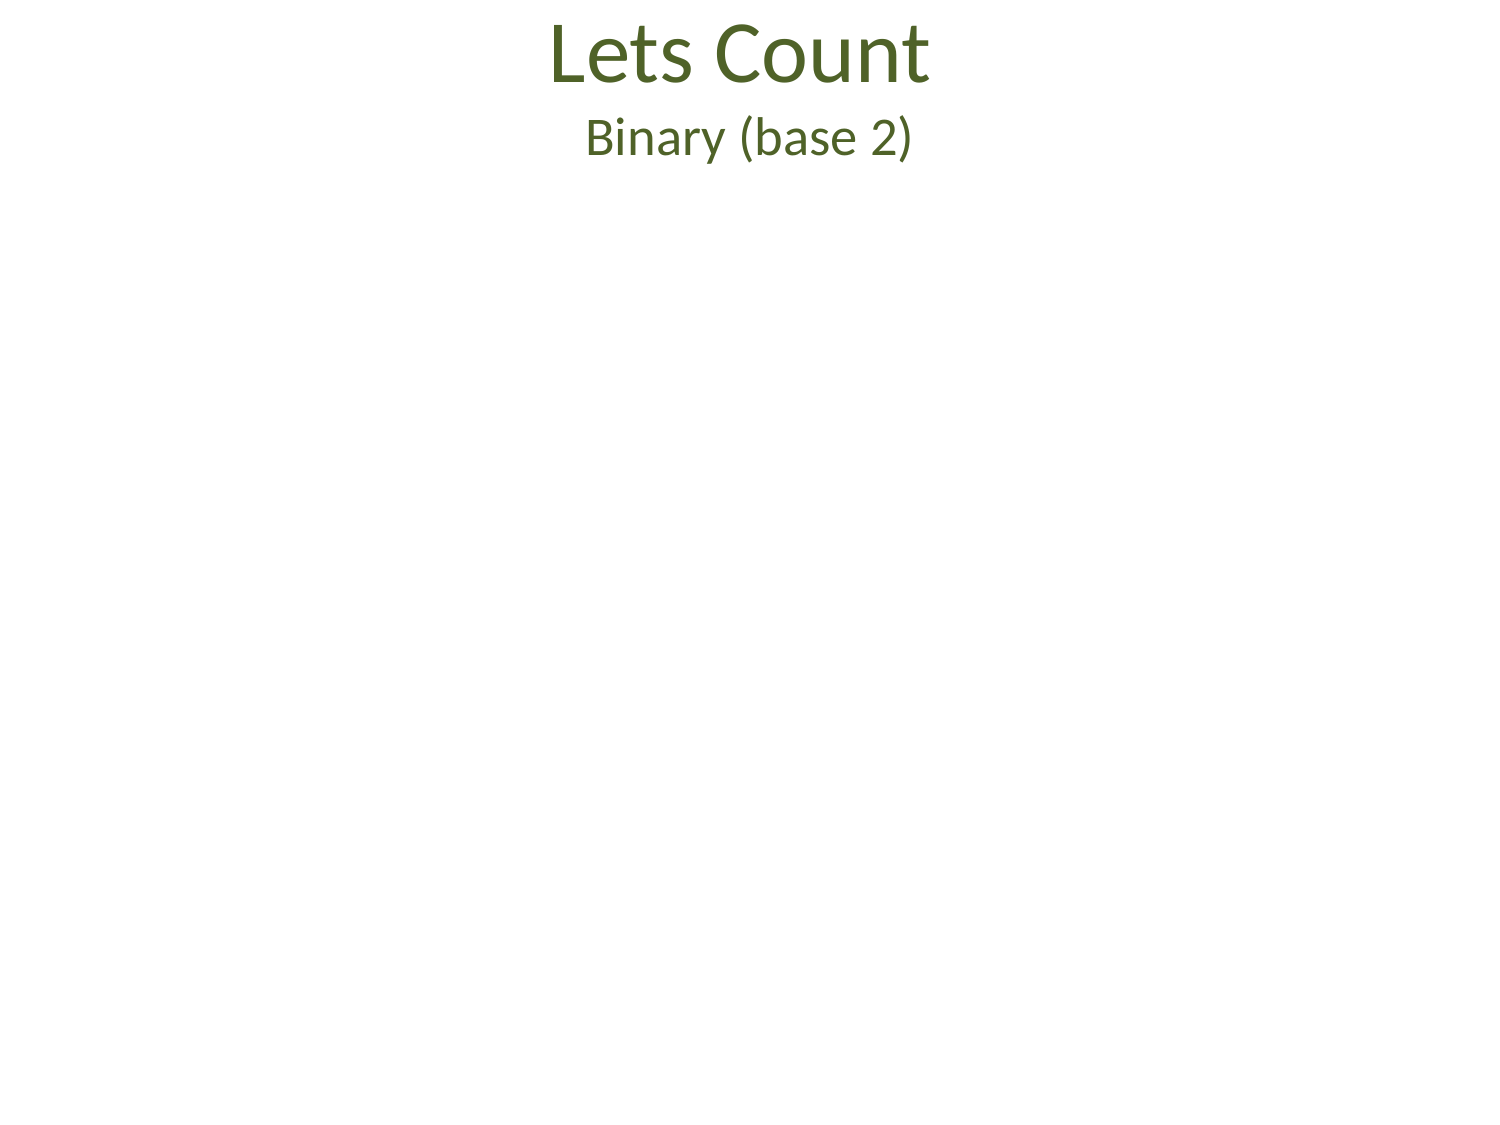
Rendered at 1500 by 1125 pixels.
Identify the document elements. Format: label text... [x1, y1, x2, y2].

title Lets Count Binary (base 2) [75, 0, 1425, 174]
